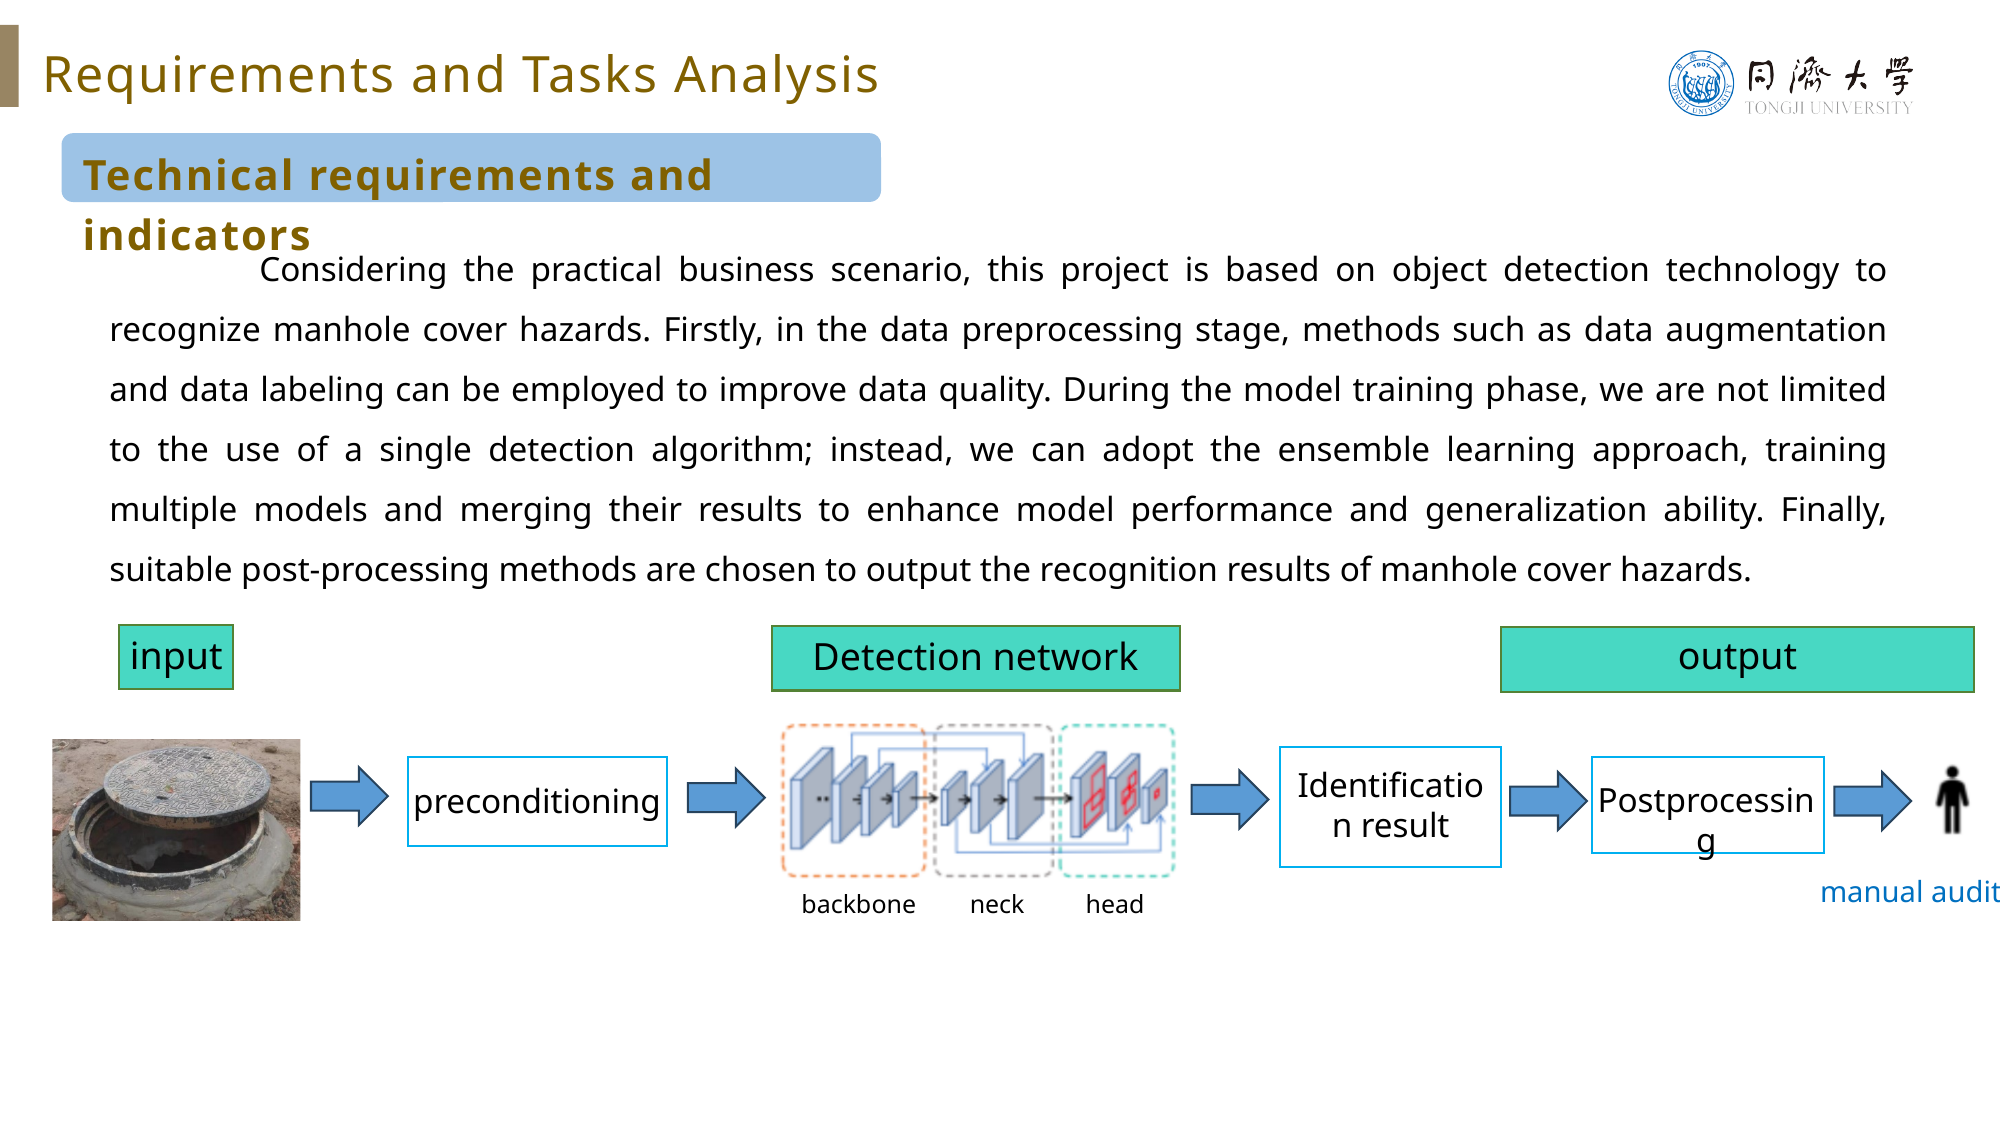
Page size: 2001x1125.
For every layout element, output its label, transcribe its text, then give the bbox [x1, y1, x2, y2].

text_box [309, 764, 390, 828]
picture [52, 739, 301, 921]
text_box Requirements and Tasks Analysis [27, 23, 1113, 111]
text_box [1509, 769, 1589, 833]
text_box [686, 766, 767, 830]
text_box [118, 685, 234, 690]
text_box Identification result [1280, 756, 1502, 852]
text_box [1833, 769, 1913, 833]
text_box [1500, 626, 1975, 693]
text_box [407, 756, 668, 772]
picture [1652, 12, 1930, 154]
text_box Postprocessing [1581, 772, 1832, 867]
picture [1932, 758, 1974, 837]
text_box Considering the practical business scenario, this project is based on object detection technology to recognize manhole cover hazards. Firstly, in the data preprocessing stage, methods such as data augmentation and data labeling can be employed to improve data quality. During the model training phase, we are not limited to the use of a single detection algorithm; instead, we can adopt the ensemble learning approach, training multiple models and merging their results to enhance model performance and generalization ability. Finally, suitable post-processing methods are chosen to output the recognition results of manhole cover hazards. [94, 220, 1906, 595]
picture [777, 722, 1180, 879]
text_box [1591, 756, 1825, 772]
text_box input [115, 624, 238, 685]
text_box [1190, 768, 1270, 831]
text_box [1279, 746, 1502, 868]
text_box Detection network [797, 625, 1154, 686]
text_box [60, 133, 67, 202]
text_box manual audit [1805, 866, 2000, 917]
text_box [771, 625, 1181, 692]
text_box neck [954, 881, 1040, 926]
text_box backbone [786, 881, 932, 926]
text_box Technical requirements and indicators [67, 131, 881, 266]
text_box [407, 828, 668, 847]
text_box head [1070, 881, 1160, 926]
text_box output [1663, 624, 1812, 685]
text_box preconditioning [398, 772, 677, 828]
text_box [0, 24, 20, 108]
